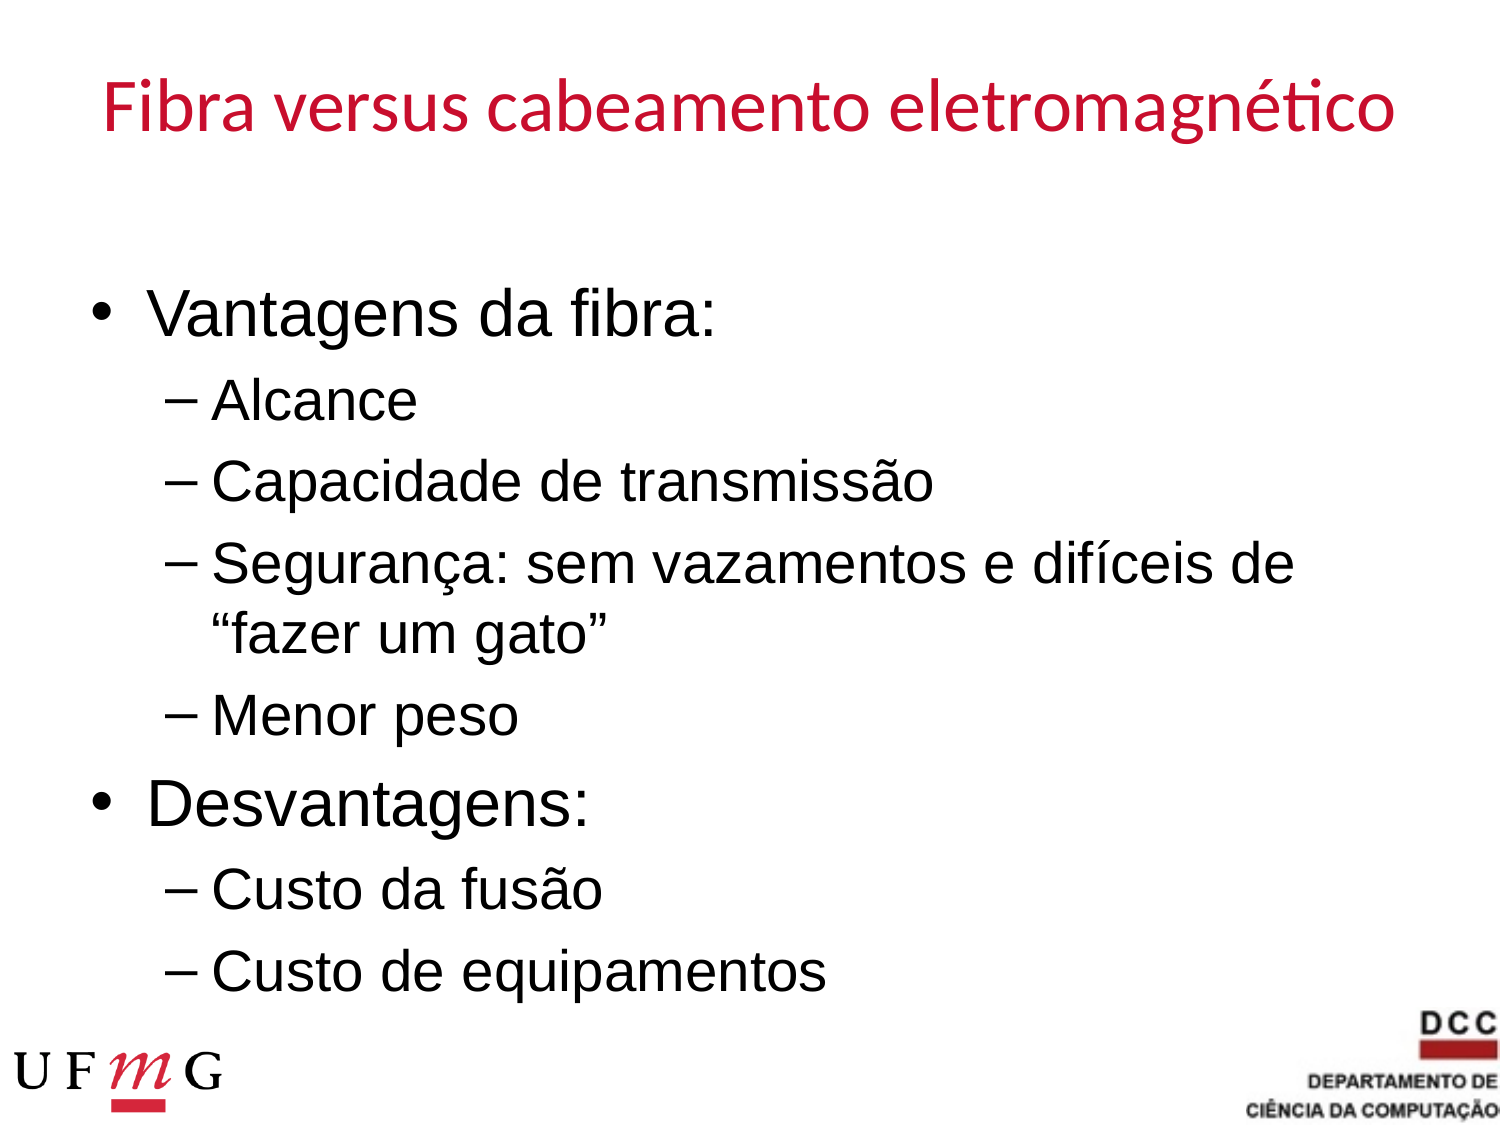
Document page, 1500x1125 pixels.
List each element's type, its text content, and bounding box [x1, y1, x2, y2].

picture [5, 1034, 231, 1123]
list Vantagens da fibra: Alcance Capacidade de transmissão Segurança: sem vazamentos e difíceis de “fazer um gato” Menor peso Desvantagens: Custo da fusão Custo de equipamentos [75, 262, 1425, 1005]
title Fibra versus cabeamento eletromagnético [75, 7, 1425, 195]
picture [1246, 1007, 1500, 1125]
